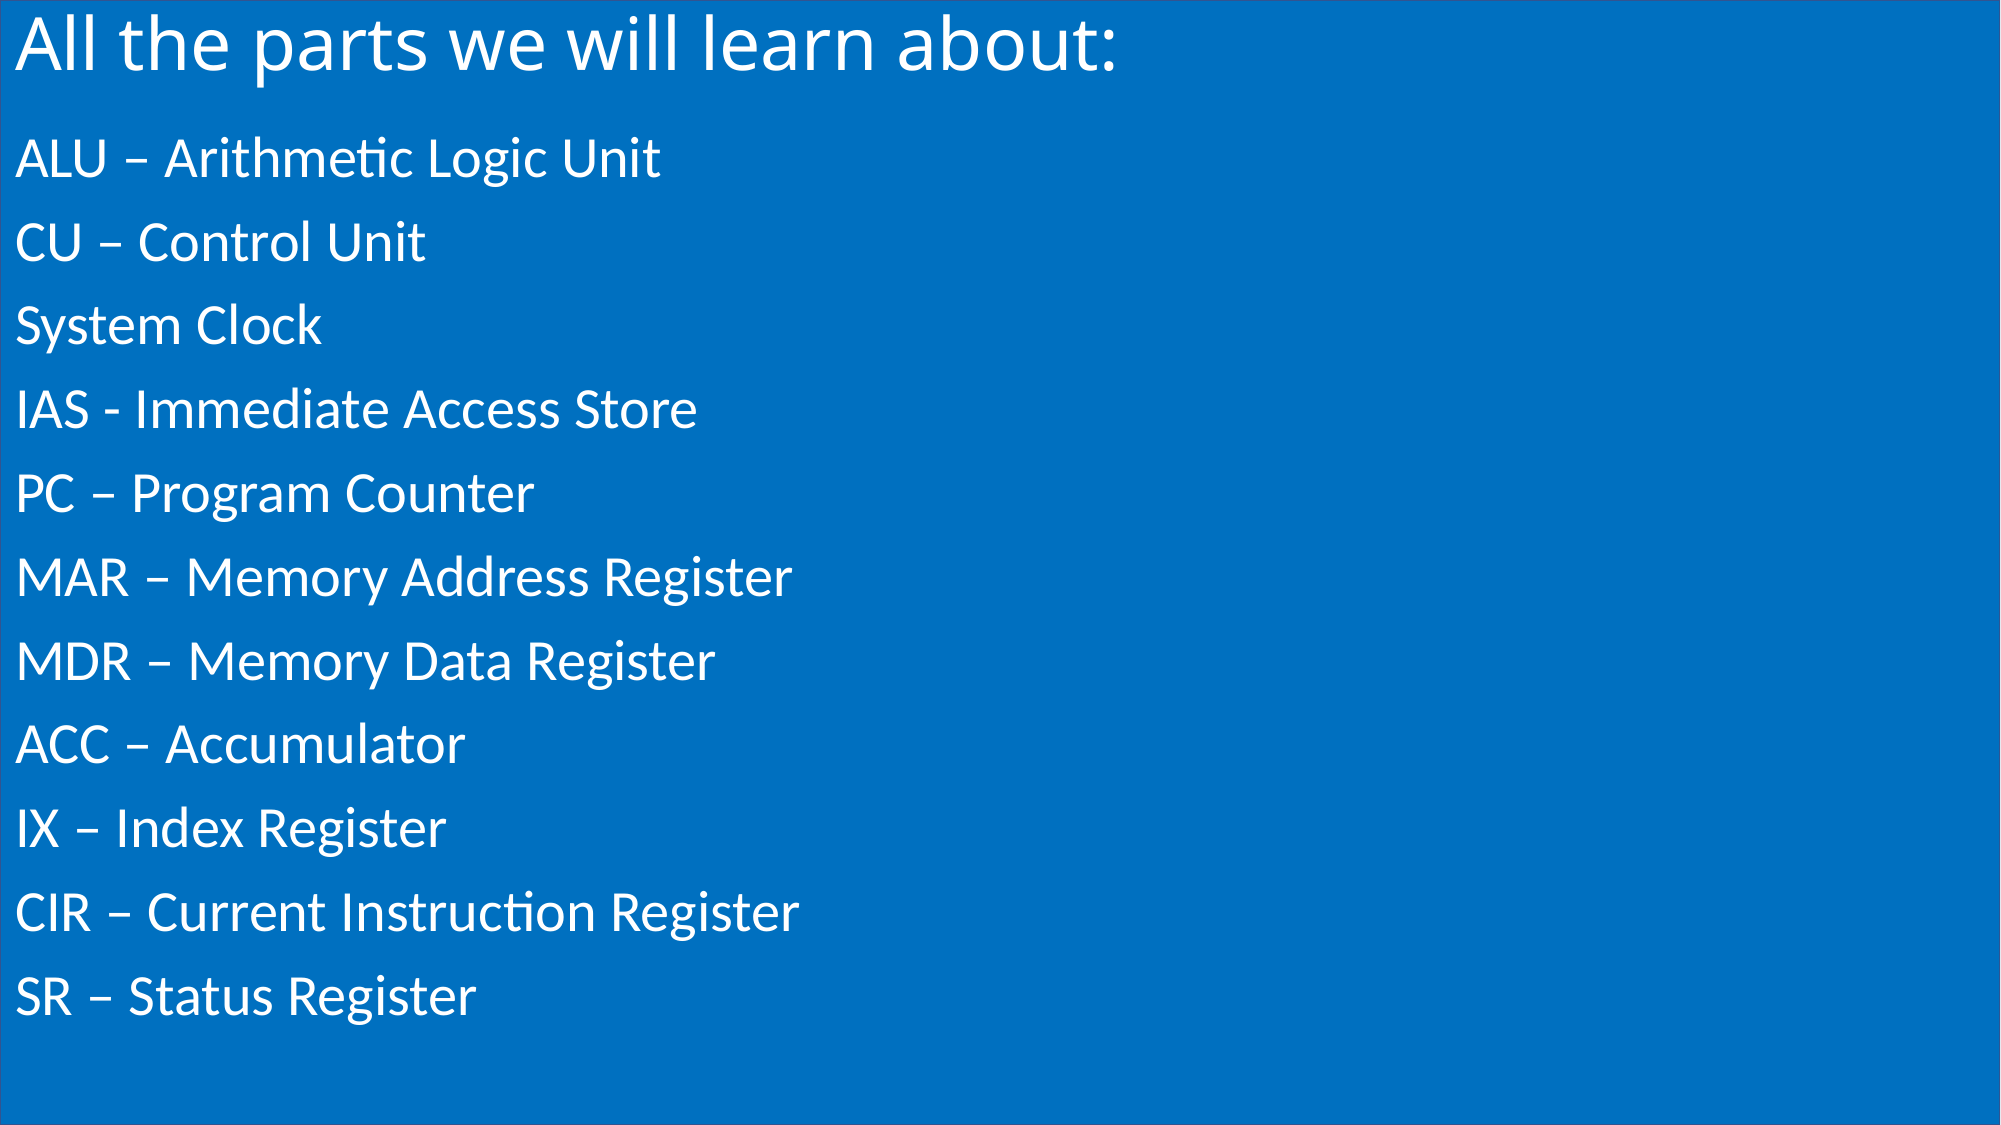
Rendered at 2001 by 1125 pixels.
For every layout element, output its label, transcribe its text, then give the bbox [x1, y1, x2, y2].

title All the parts we will learn about: [0, 0, 2000, 95]
list ALU – Arithmetic Logic Unit CU – Control Unit System Clock IAS - Immediate Access Store PC – Program Counter MAR – Memory Address Register MDR – Memory Data Register ACC – Accumulator IX – Index Register CIR – Current Instruction Register SR – Status Register [0, 119, 2000, 1125]
